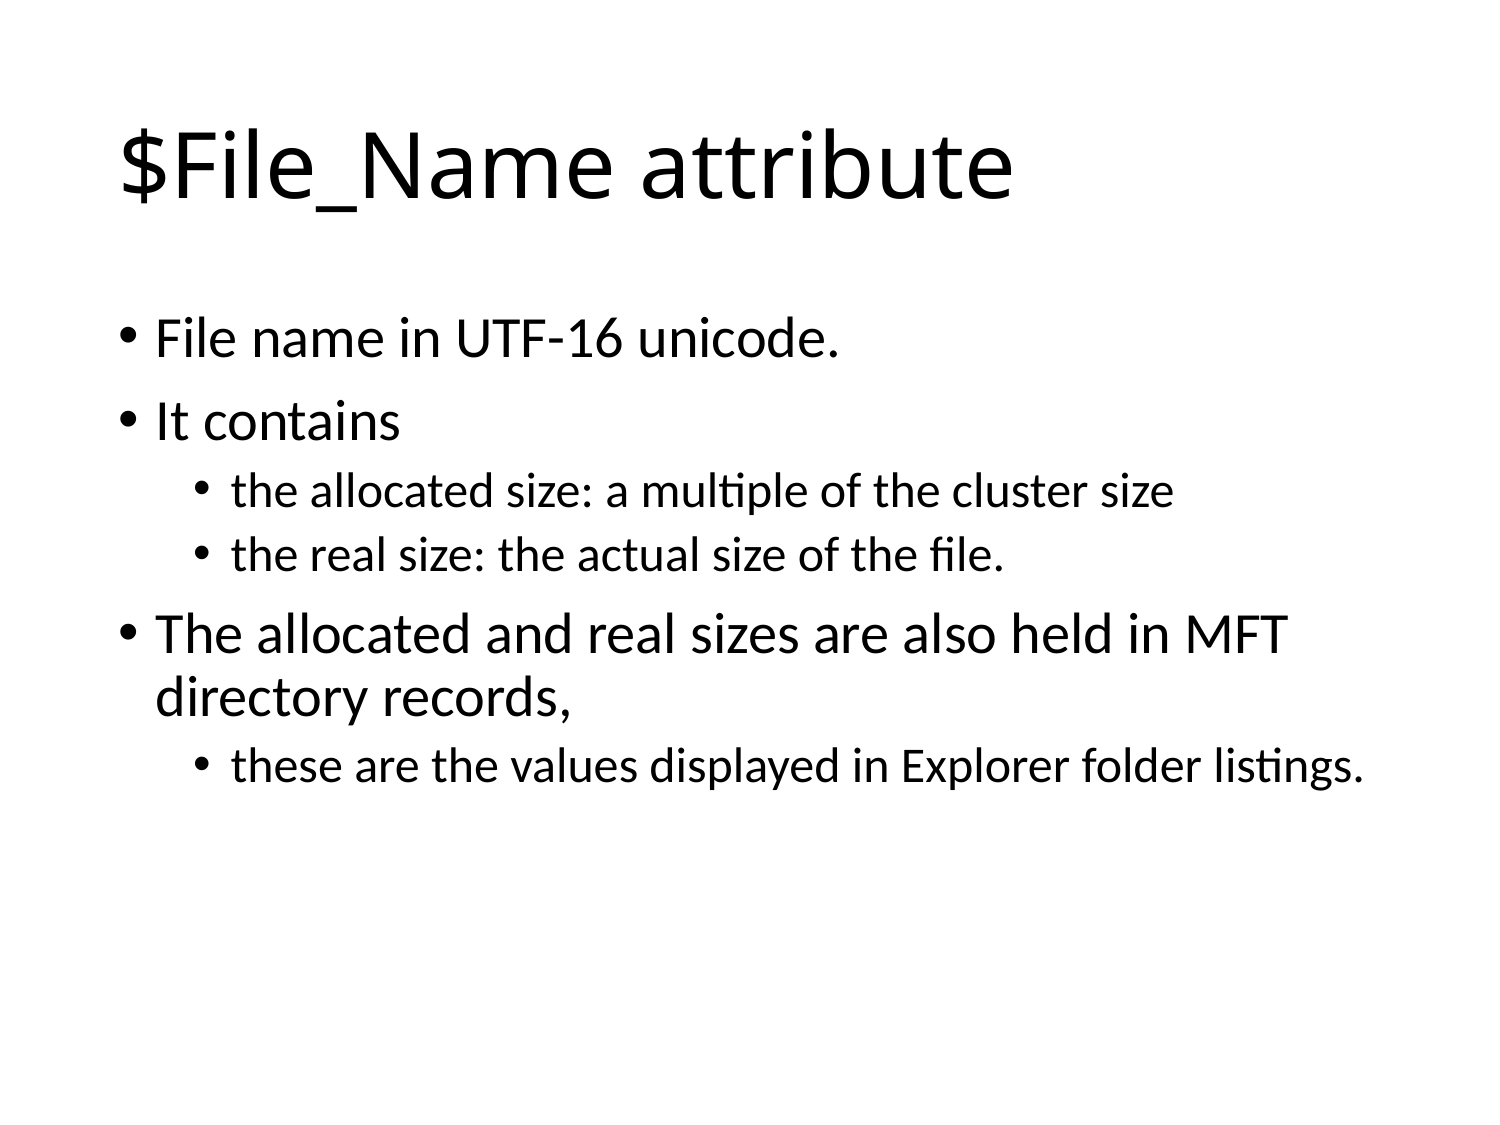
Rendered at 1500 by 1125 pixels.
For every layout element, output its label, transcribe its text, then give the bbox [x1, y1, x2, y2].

title $File_Name attribute [103, 59, 1397, 278]
list File name in UTF-16 unicode. It contains the allocated size: a multiple of the cluster size the real size: the actual size of the file. The allocated and real sizes are also held in MFT directory records, these are the values displayed in Explorer folder listings. [103, 299, 1397, 1014]
